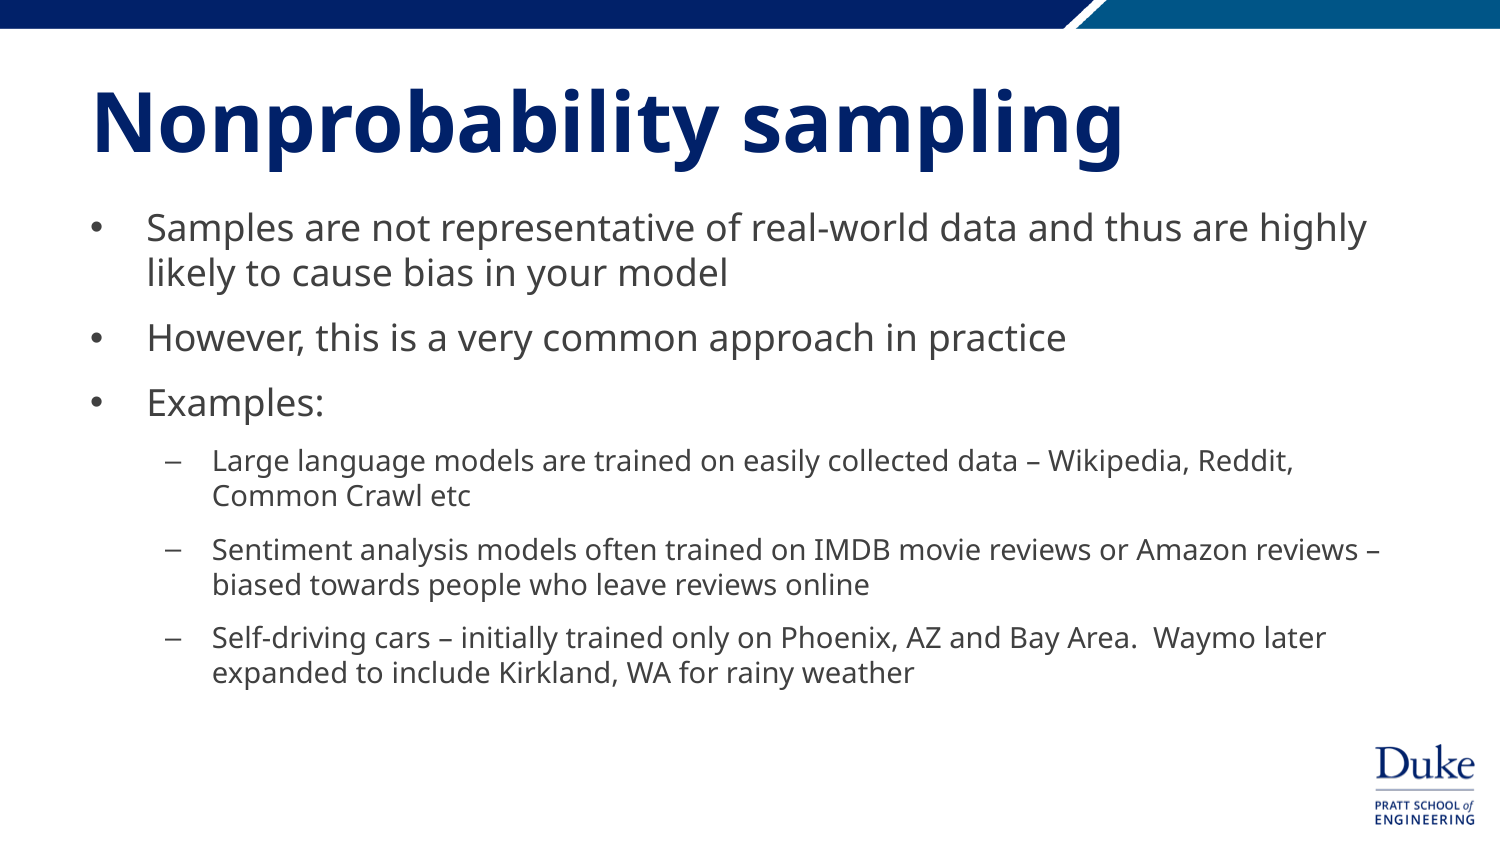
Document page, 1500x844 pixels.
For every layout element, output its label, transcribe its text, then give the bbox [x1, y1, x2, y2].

picture [0, 0, 1500, 844]
list Samples are not representative of real-world data and thus are highly likely to cause bias in your model However, this is a very common approach in practice Examples: Large language models are trained on easily collected data – Wikipedia, Reddit, Common Crawl etc Sentiment analysis models often trained on IMDB movie reviews or Amazon reviews – biased towards people who leave reviews online Self-driving cars – initially trained only on Phoenix, AZ and Bay Area. Waymo later expanded to include Kirkland, WA for rainy weather [75, 196, 1425, 719]
title Nonprobability sampling [75, 63, 1425, 175]
